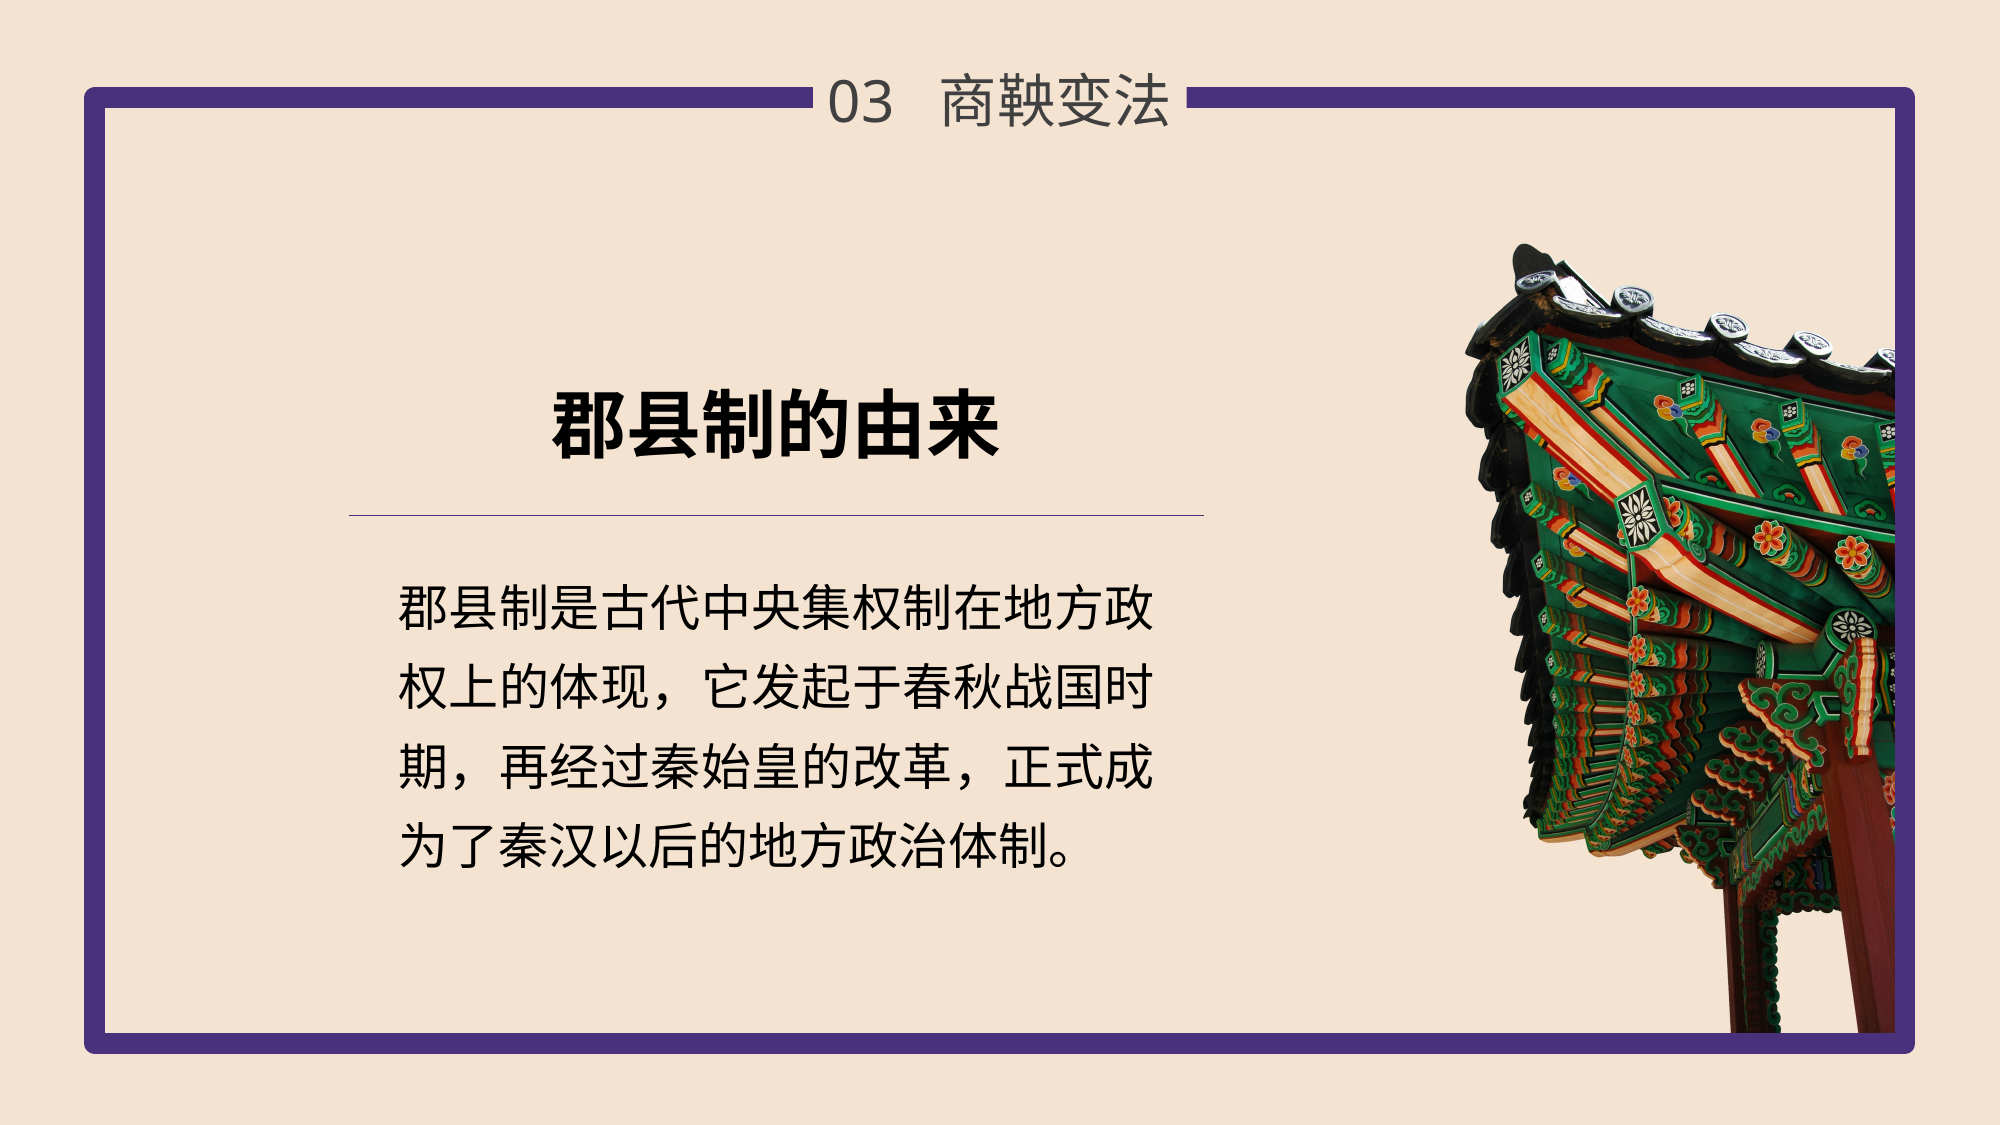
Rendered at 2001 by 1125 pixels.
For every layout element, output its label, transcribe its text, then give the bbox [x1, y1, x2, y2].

text_box 03 商鞅变法 [813, 57, 1187, 142]
picture [1426, 218, 1906, 1044]
text_box 郡县制是古代中央集权制在地方政权上的体现，它发起于春秋战国时期，再经过秦始皇的改革，正式成为了秦汉以后的地方政治体制。 [383, 549, 1170, 882]
text_box 郡县制的由来 [536, 370, 1017, 476]
text_box [94, 97, 1906, 1045]
